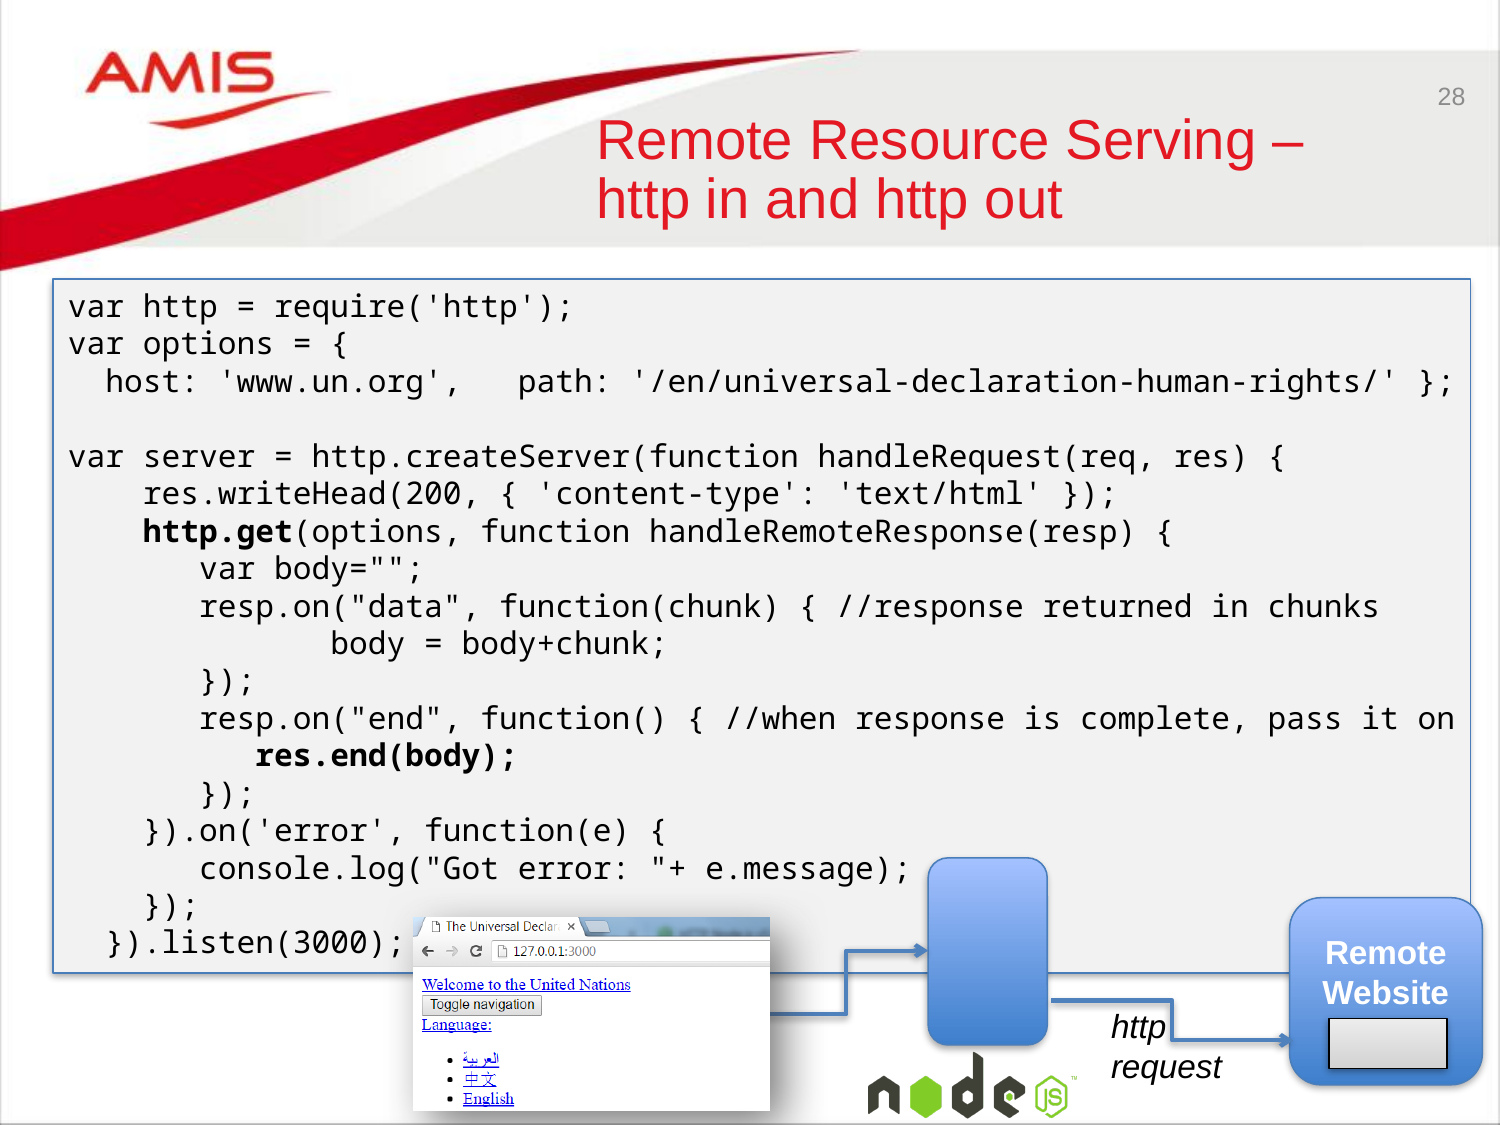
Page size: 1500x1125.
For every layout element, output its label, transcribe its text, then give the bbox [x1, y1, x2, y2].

slide_number 28 [1328, 54, 1481, 138]
text_box http request [1096, 1049, 1237, 1093]
title Remote Resource Serving – http in and http out [596, 90, 1447, 253]
text_box [927, 857, 1049, 1021]
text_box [1050, 1000, 1294, 1041]
text_box [1328, 1018, 1448, 1069]
picture [0, 0, 1500, 1125]
text_box [1052, 968, 1284, 974]
text_box var http = require('http'); var options = { host: 'www.un.org', path: '/en/universal-declaration-human-rights/' }; var server = http.createServer(function handleRequest(req, res) { res.writeHead(200, { 'content-type': 'text/html' }); http.get(options, function handleRemoteResponse(resp) { var body=""; resp.on("data", function(chunk) { //response returned in chunks body = body+chunk; }); resp.on("end", function() { //when response is complete, pass it on res.end(body); }); }).on('error', function(e) { console.log("Got error: "+ e.message); }); }).listen(3000); [53, 278, 1481, 968]
text_box Remote Website [1288, 896, 1484, 1086]
text_box [52, 278, 395, 974]
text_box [774, 950, 929, 1015]
